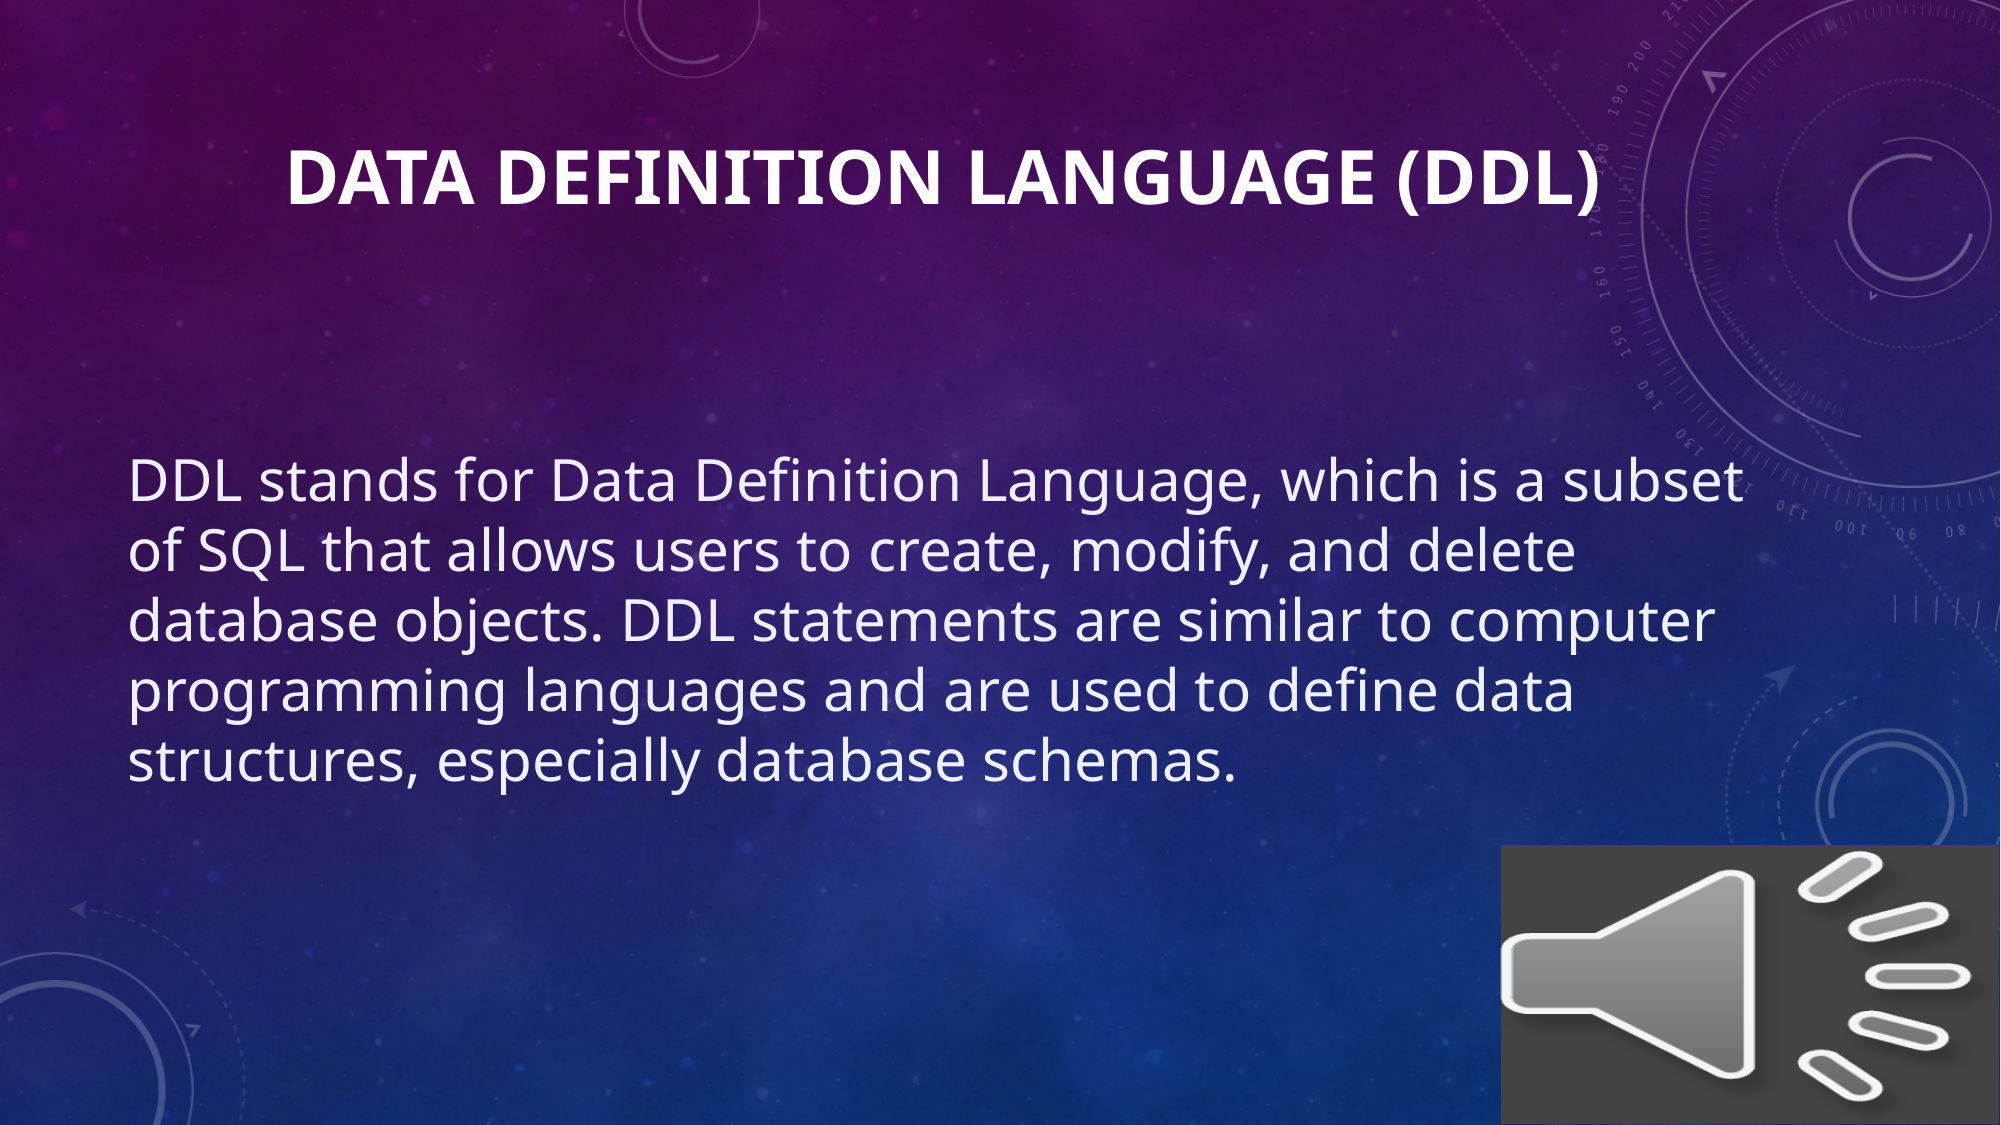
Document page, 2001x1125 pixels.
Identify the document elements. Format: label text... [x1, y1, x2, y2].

picture [0, 0, 2001, 1125]
title Data Definition Language (DDL) [112, 99, 1775, 339]
list DDL stands for Data Definition Language, which is a subset of SQL that allows users to create, modify, and delete database objects. DDL statements are similar to computer programming languages and are used to define data structures, especially database schemas. [112, 351, 1775, 950]
